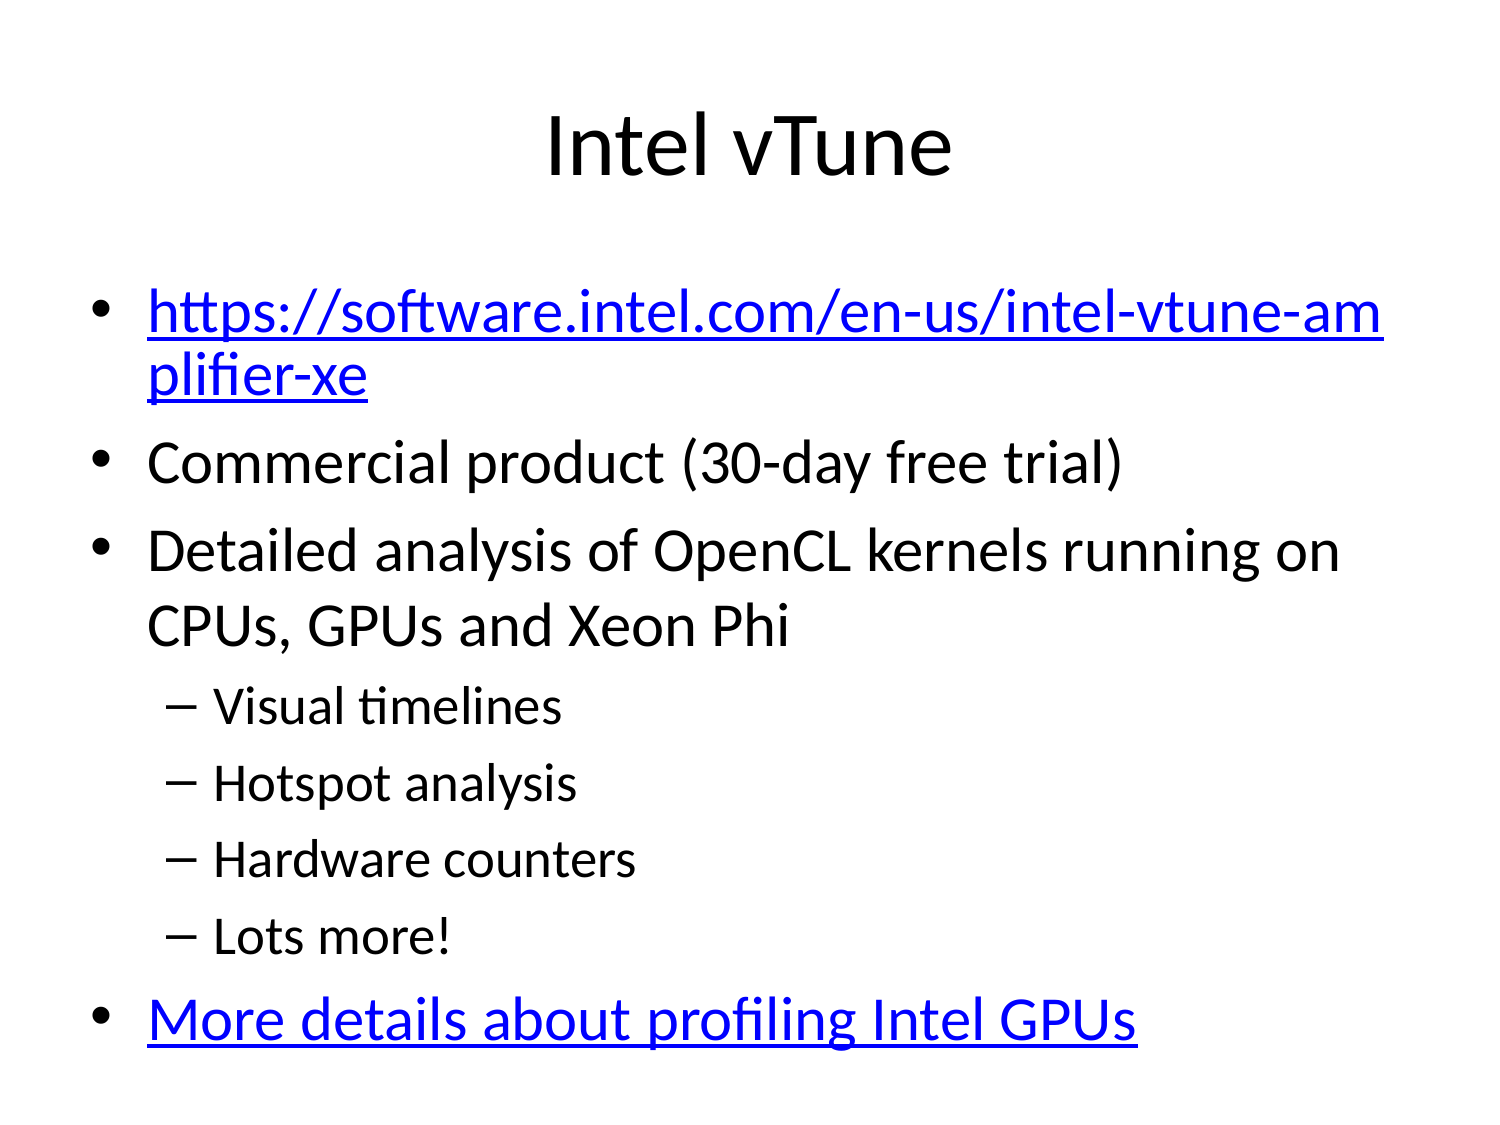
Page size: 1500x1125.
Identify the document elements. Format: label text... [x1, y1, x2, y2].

title Intel vTune [75, 45, 1425, 233]
list https://software.intel.com/en-us/intel-vtune-amplifier-xe Commercial product (30-day free trial) Detailed analysis of OpenCL kernels running on CPUs, GPUs and Xeon Phi Visual timelines Hotspot analysis Hardware counters Lots more! More details about profiling Intel GPUs [75, 262, 1425, 1005]
